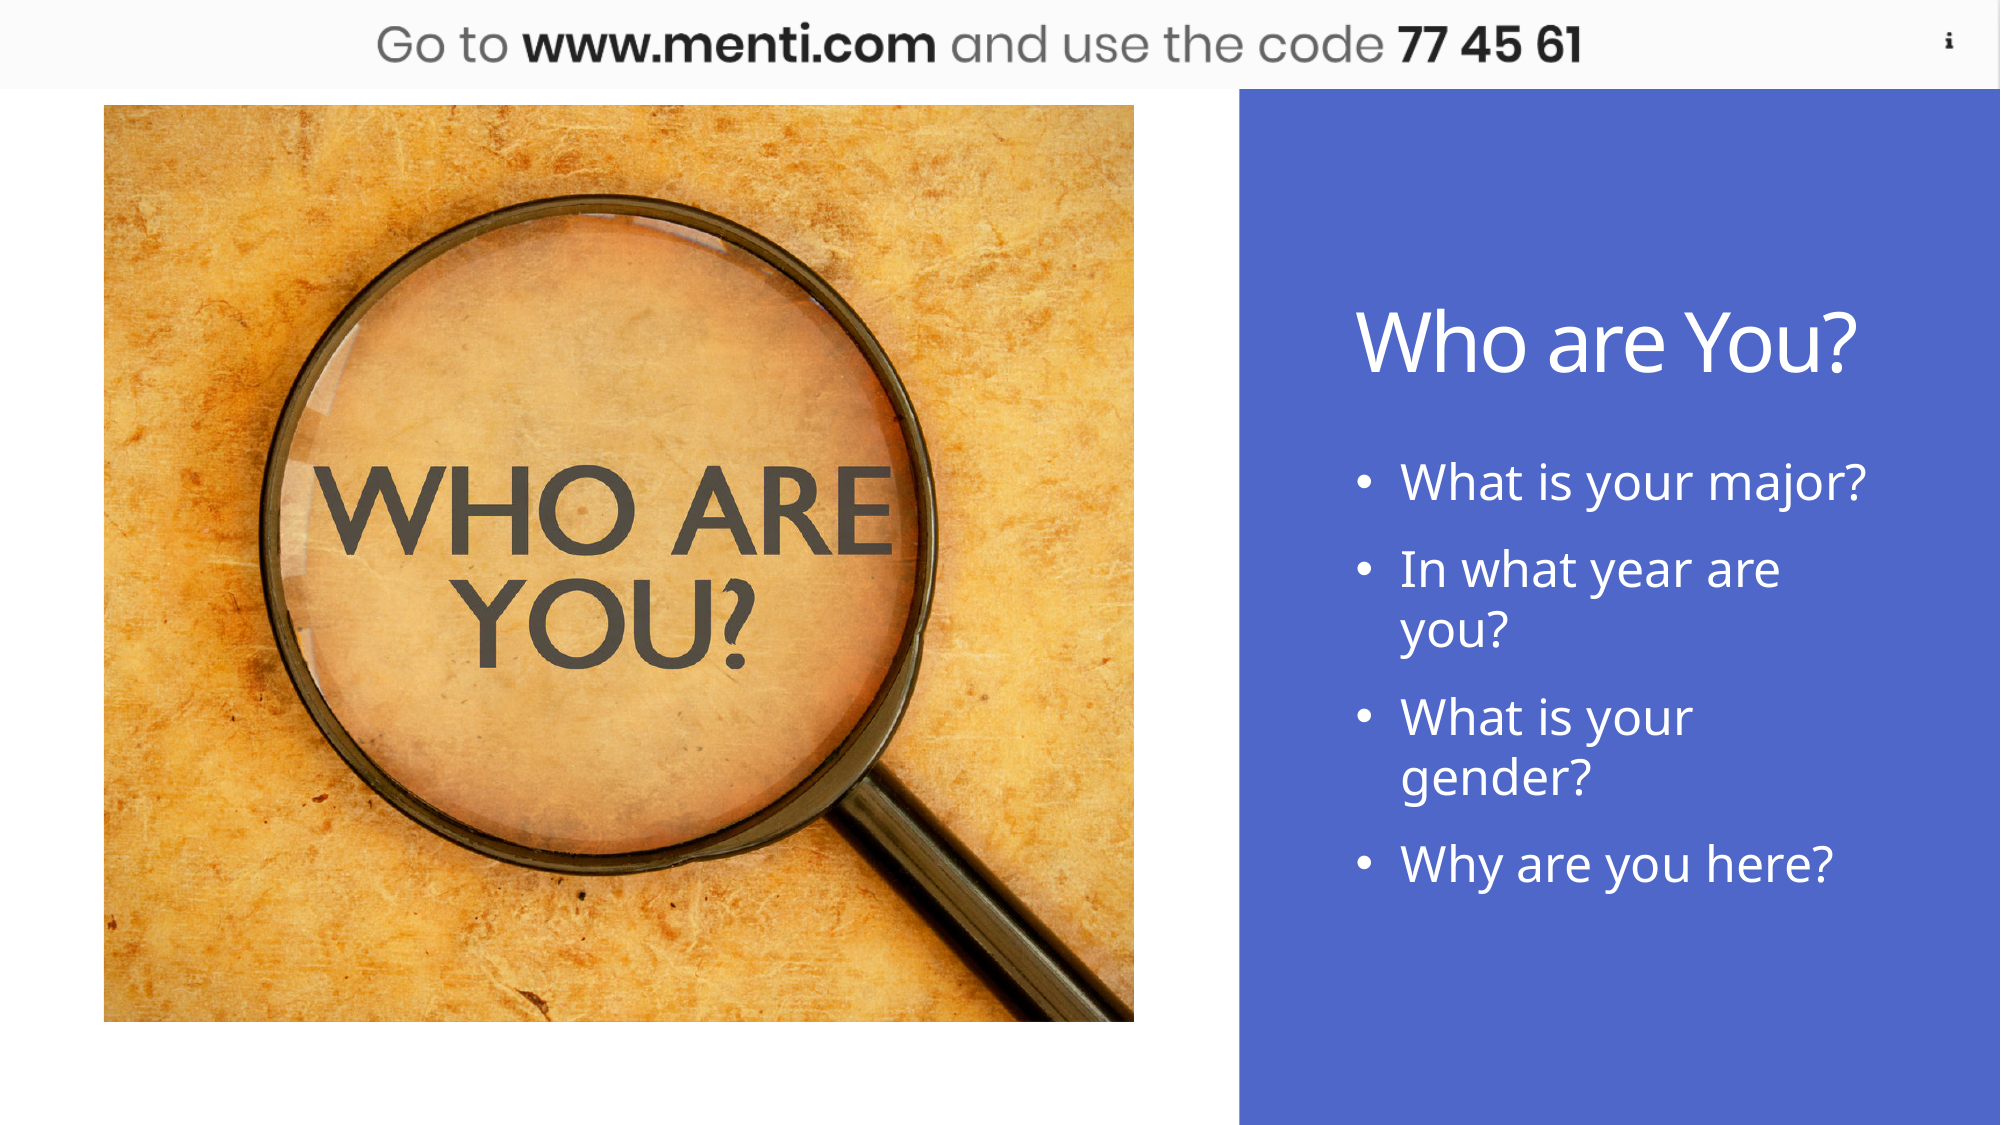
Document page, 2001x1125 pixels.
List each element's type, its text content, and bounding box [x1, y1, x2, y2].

text_box [1238, 89, 2000, 1125]
title Who are You? [1340, 89, 1899, 397]
list What is your major? In what year are you? What is your gender? Why are you here? [1340, 443, 1899, 948]
picture [0, 0, 2000, 89]
picture [103, 104, 1135, 1022]
